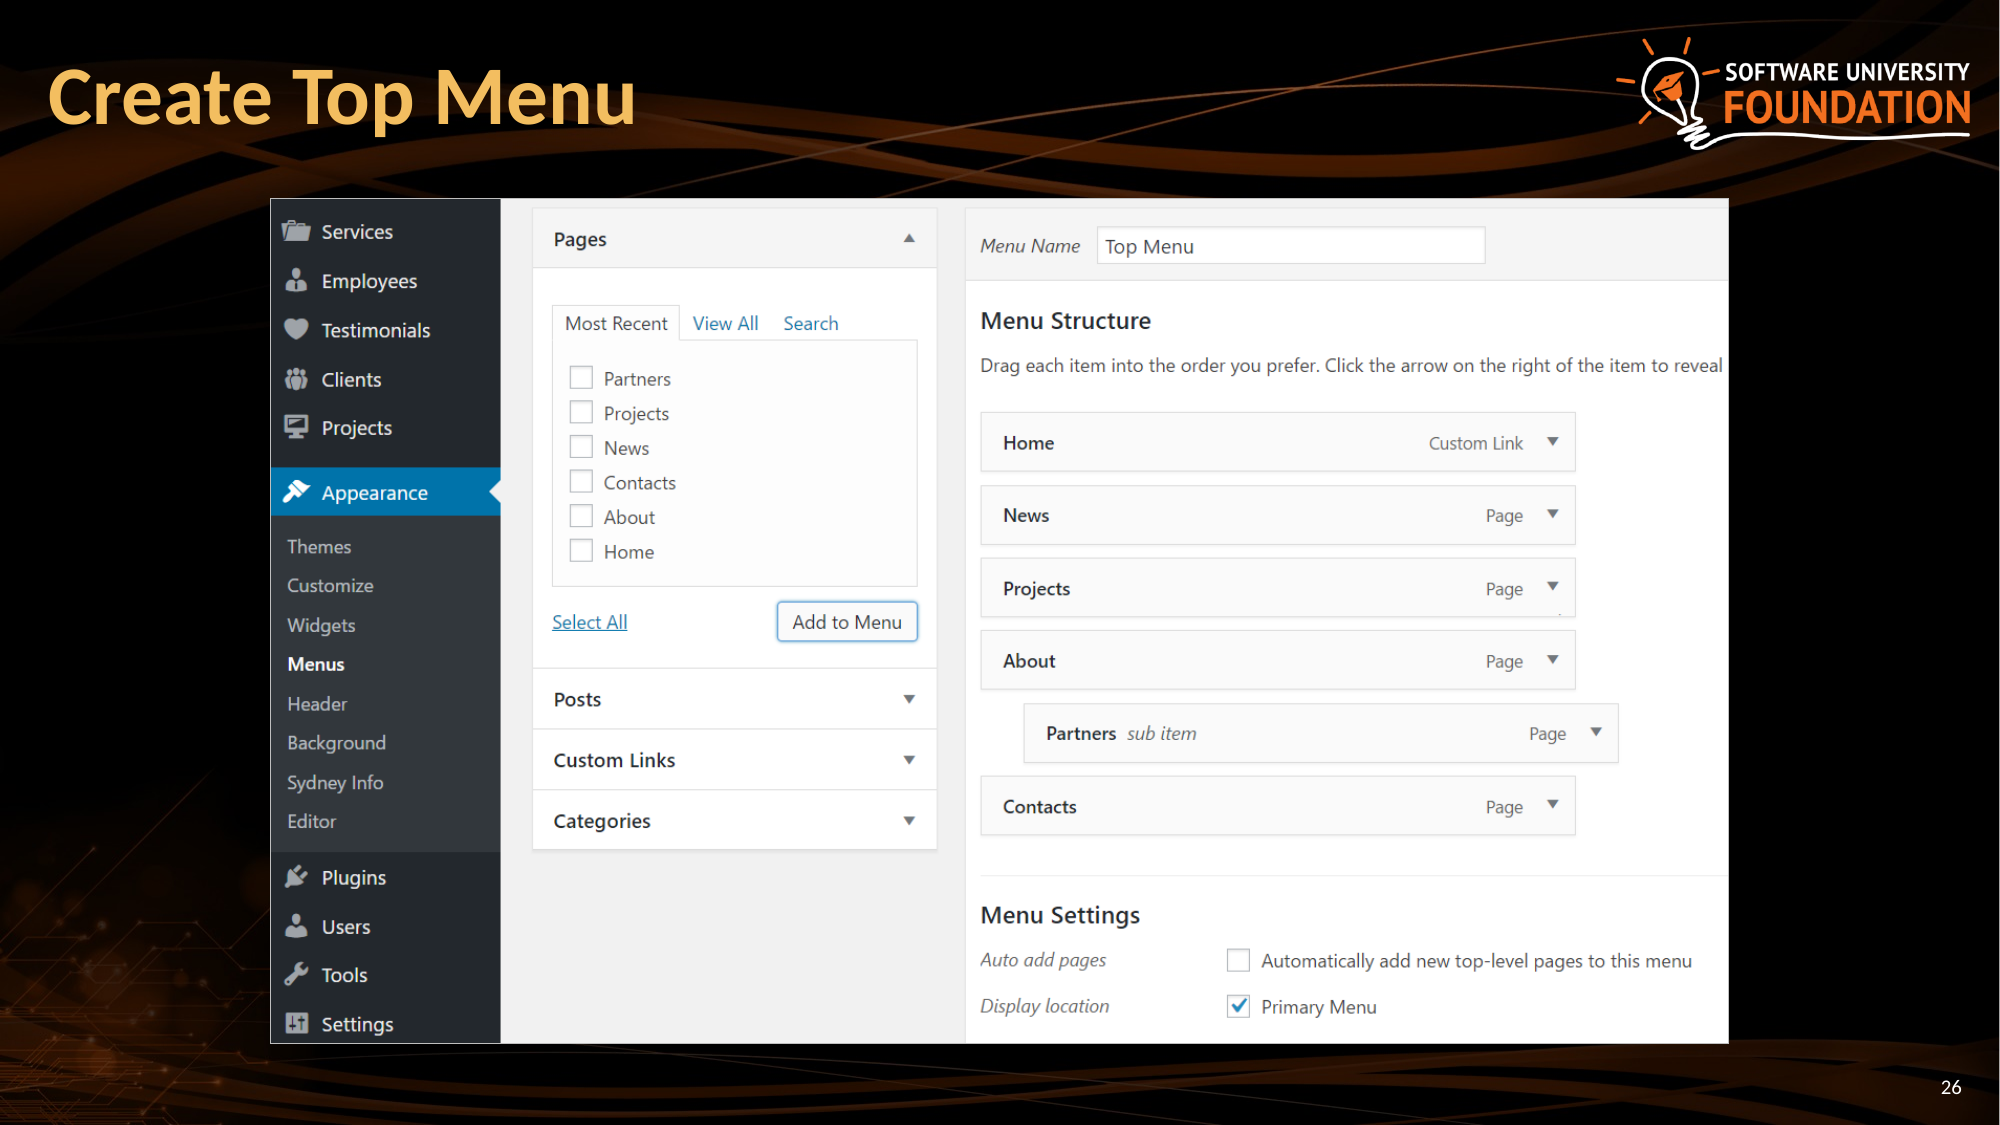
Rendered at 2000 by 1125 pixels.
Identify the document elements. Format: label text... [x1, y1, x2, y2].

slide_number 26 [1897, 1070, 1968, 1103]
title Create Top Menu [30, 6, 1602, 189]
picture [0, 0, 2000, 1125]
